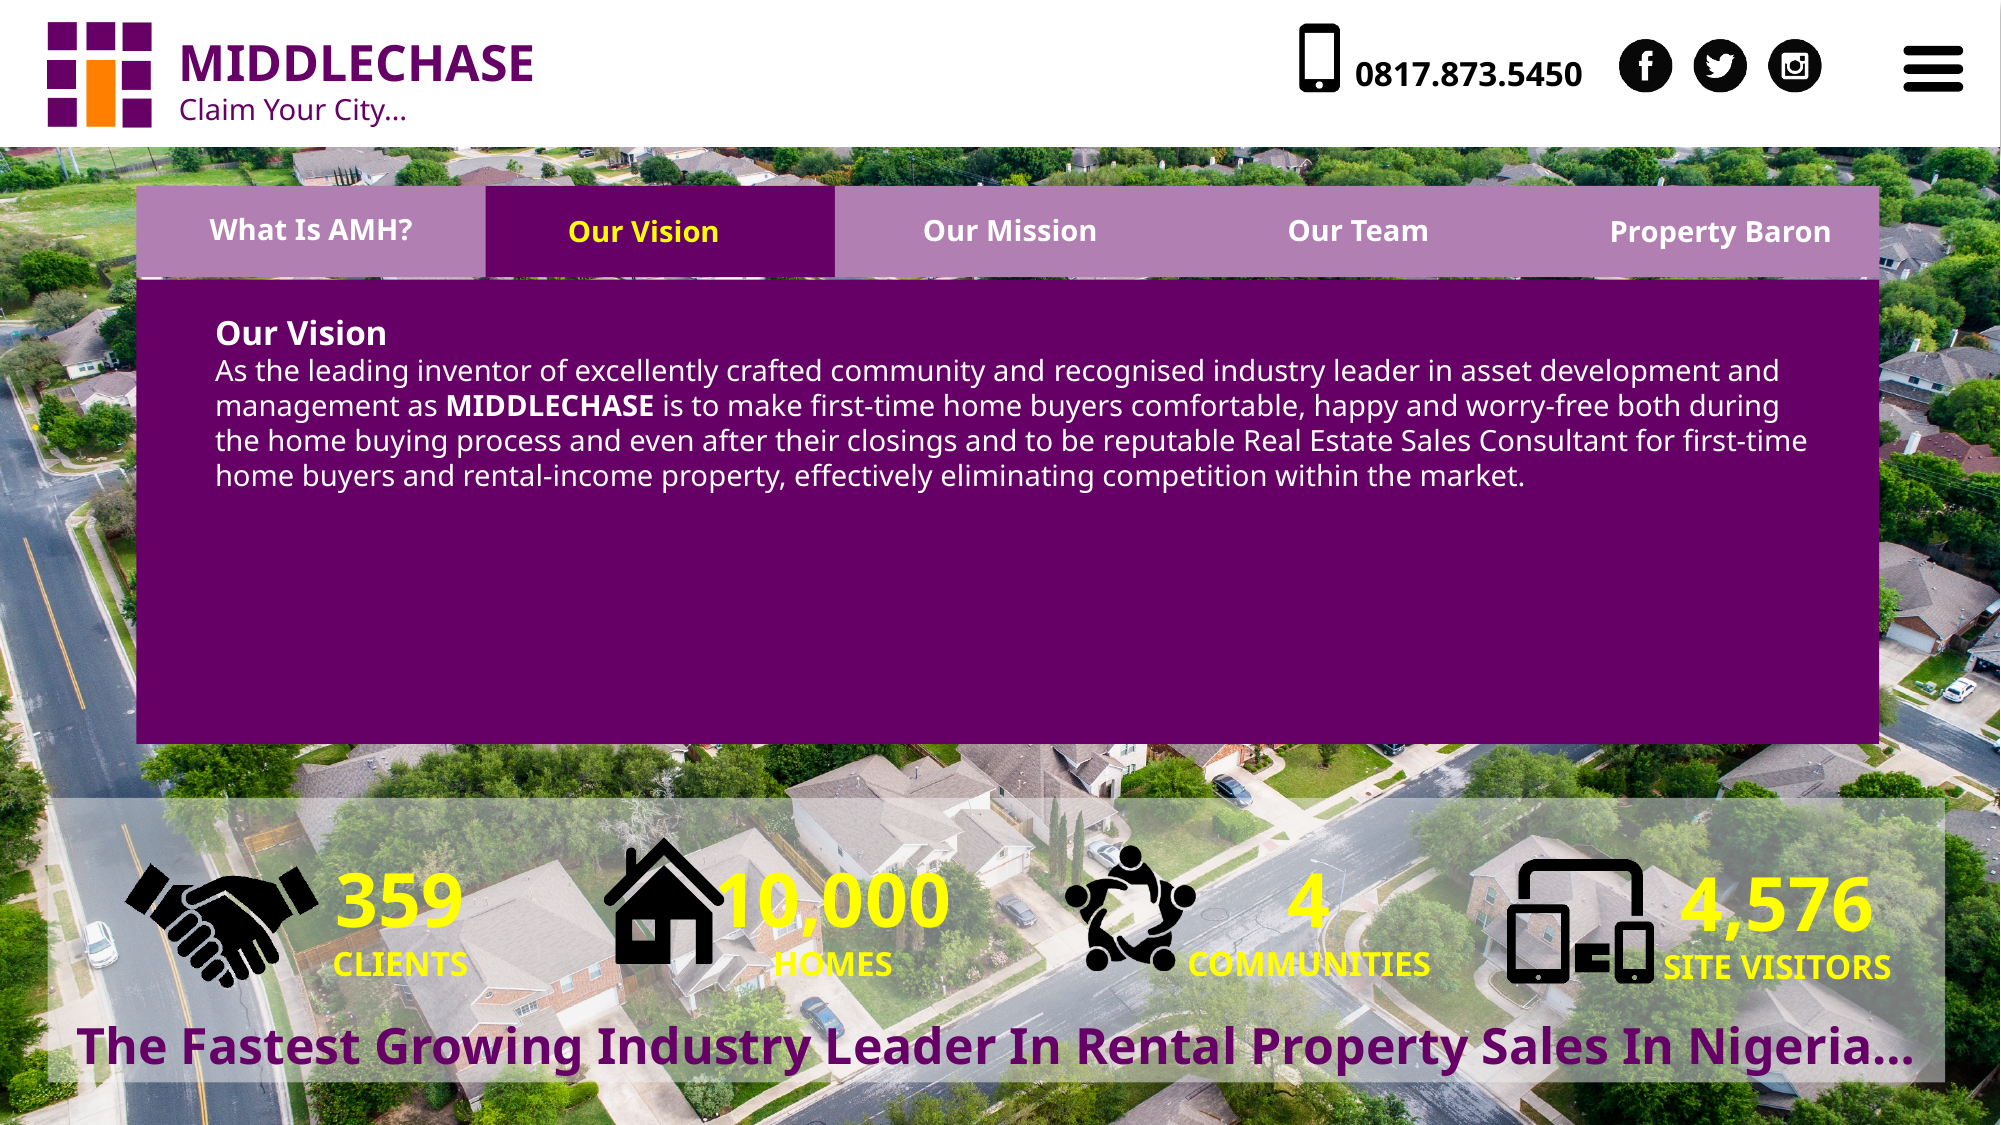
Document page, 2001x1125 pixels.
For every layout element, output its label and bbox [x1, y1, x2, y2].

picture [42, 17, 157, 135]
picture [1297, 23, 1341, 93]
picture [0, 147, 2000, 1125]
picture [1615, 36, 1822, 95]
